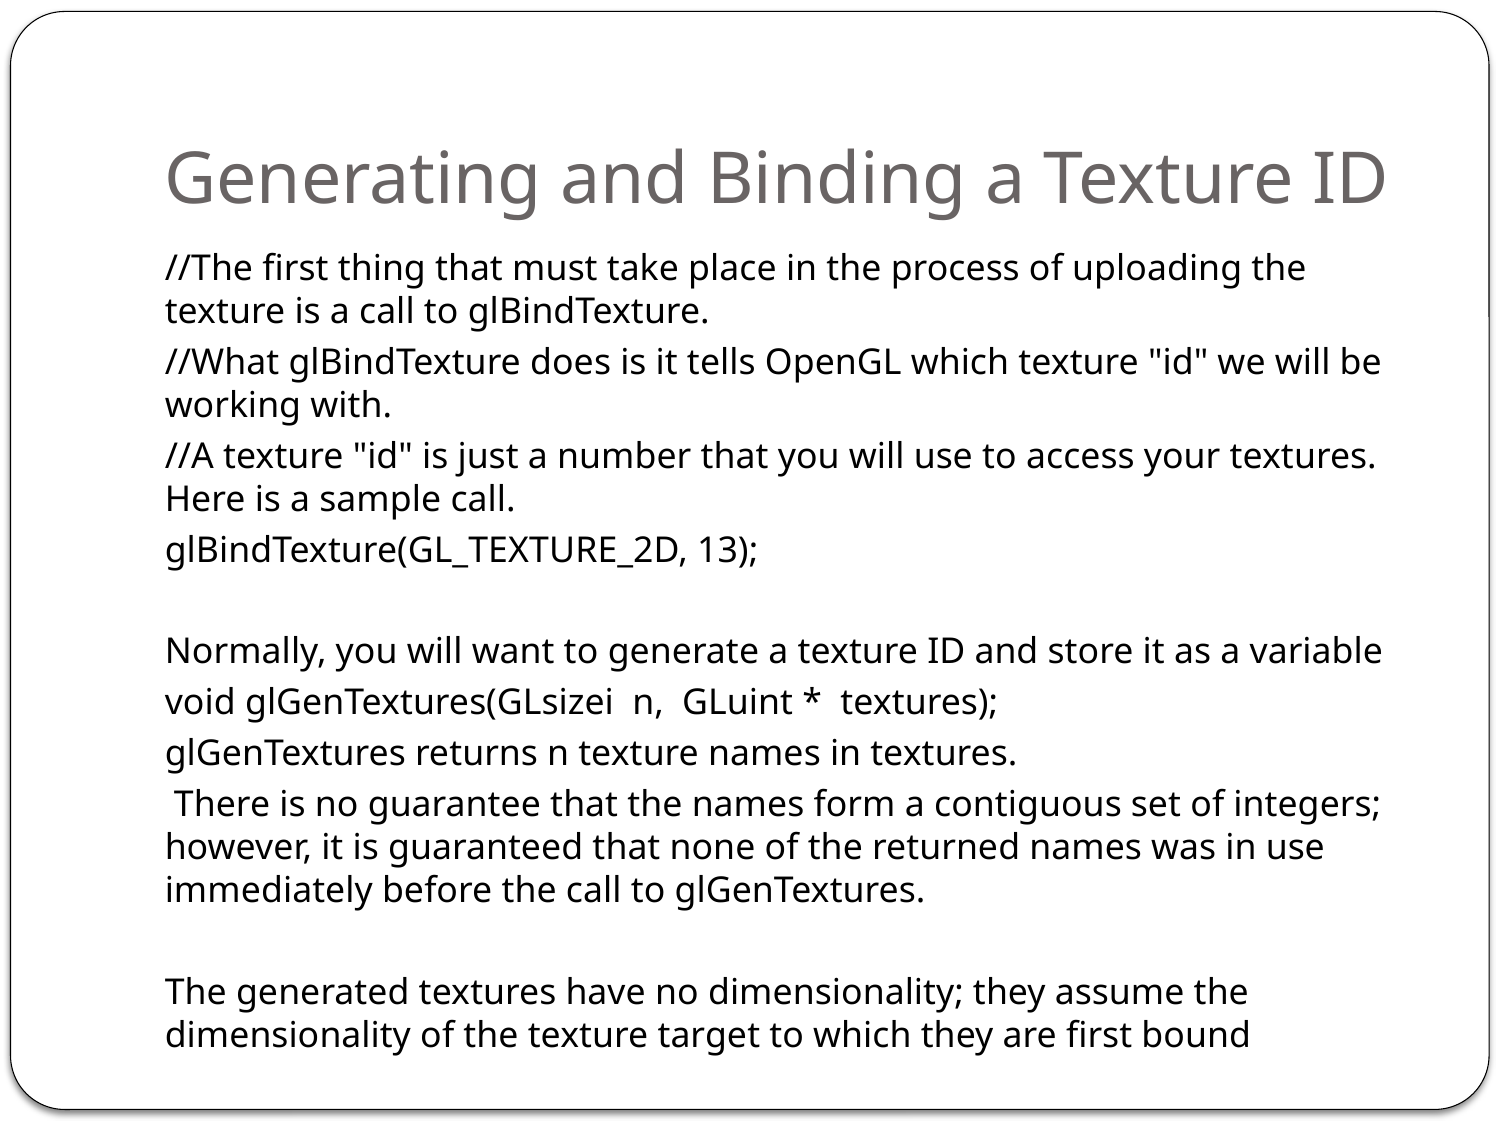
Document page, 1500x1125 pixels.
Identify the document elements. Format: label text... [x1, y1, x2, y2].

title Generating and Binding a Texture ID [150, 45, 1425, 233]
list //The first thing that must take place in the process of uploading the texture is a call to glBindTexture. //What glBindTexture does is it tells OpenGL which texture "id" we will be working with. //A texture "id" is just a number that you will use to access your textures. Here is a sample call. glBindTexture(GL_TEXTURE_2D, 13); Normally, you will want to generate a texture ID and store it as a variable void glGenTextures(GLsizei n, GLuint * textures); glGenTextures returns n texture names in textures. There is no guarantee that the names form a contiguous set of integers; however, it is guaranteed that none of the returned names was in use immediately before the call to glGenTextures. The generated textures have no dimensionality; they assume the dimensionality of the texture target to which they are first bound [150, 237, 1425, 1075]
